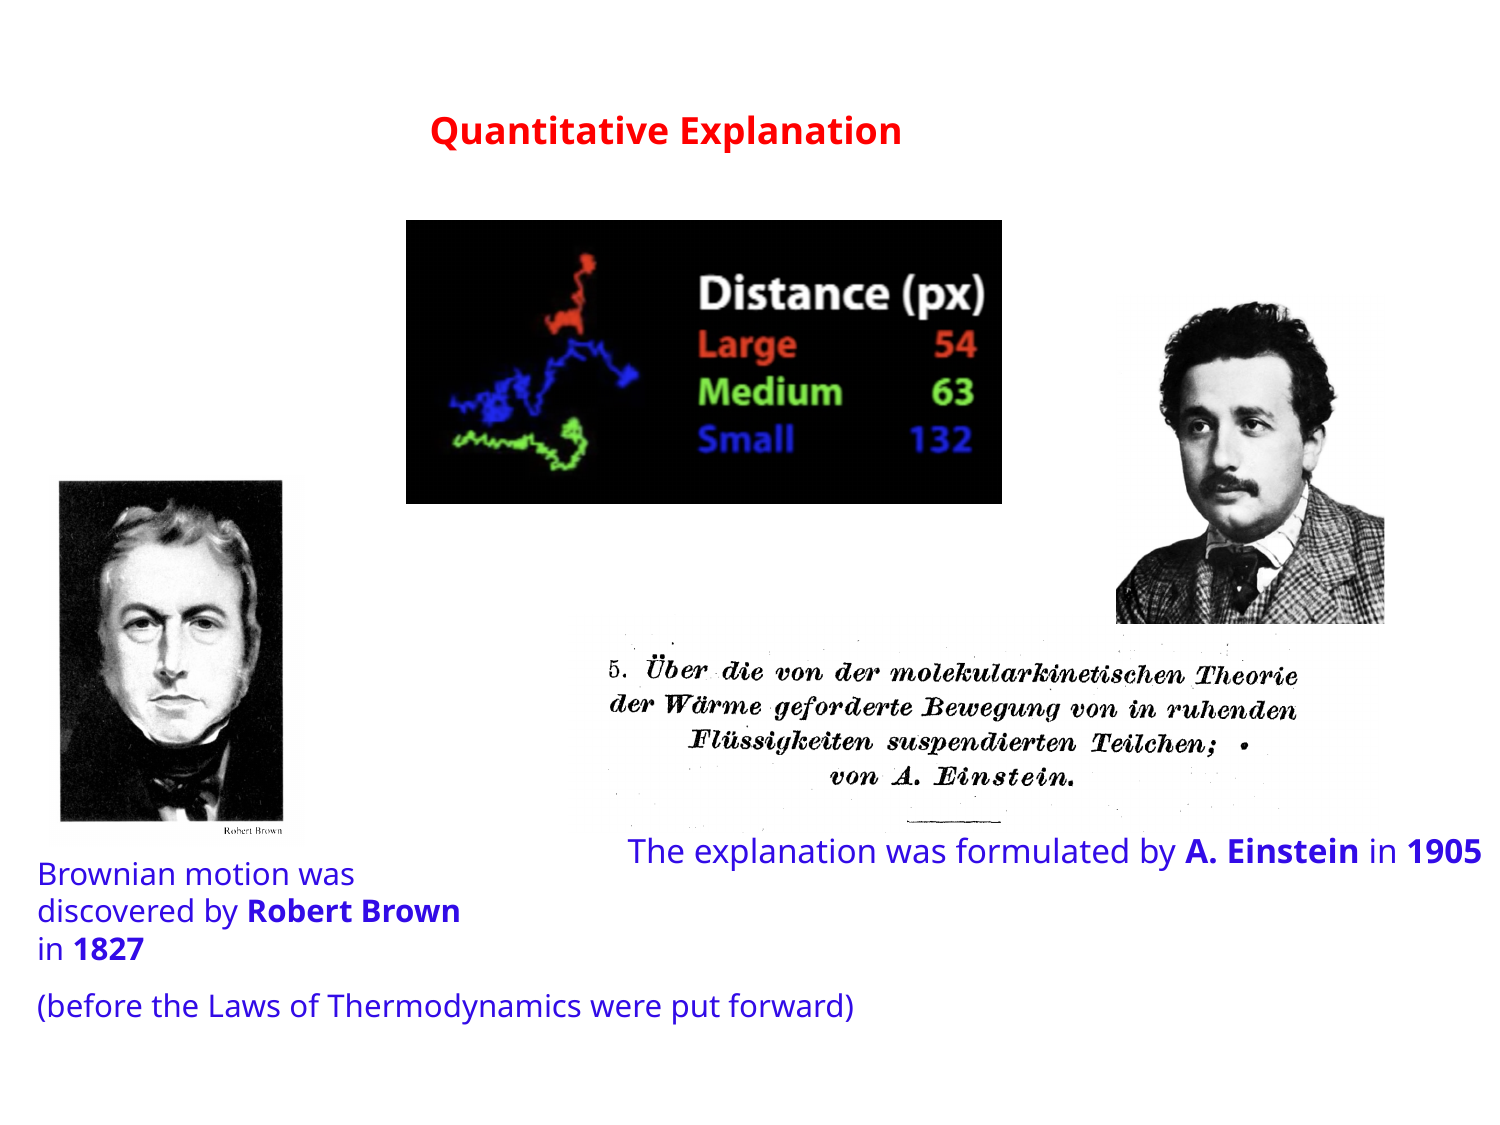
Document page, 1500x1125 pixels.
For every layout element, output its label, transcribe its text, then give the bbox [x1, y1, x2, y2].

picture [49, 474, 306, 848]
picture [406, 219, 1002, 504]
picture [1115, 294, 1385, 624]
text_box Brownian motion was discovered by Robert Brown in 1827 (before the Laws of Thermodynamics were put forward) [22, 846, 871, 1032]
text_box Quantitative Explanation [414, 99, 918, 160]
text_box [568, 614, 1500, 879]
